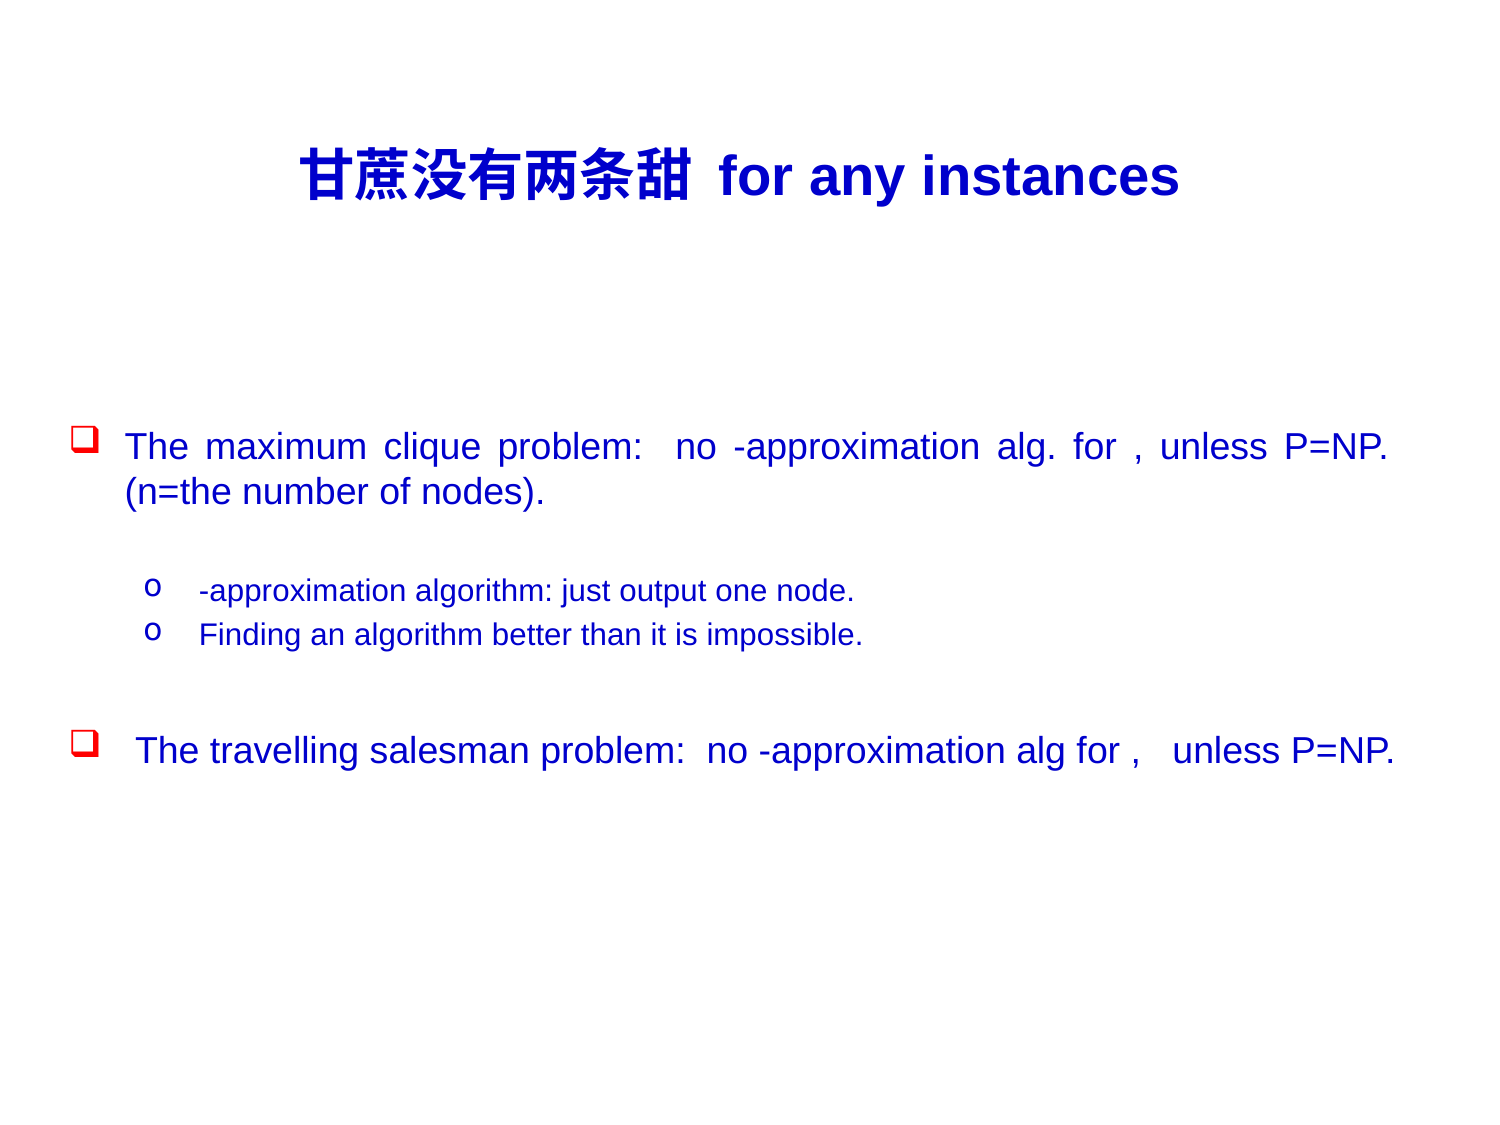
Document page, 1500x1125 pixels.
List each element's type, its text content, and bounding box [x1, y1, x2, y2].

title 甘蔗没有两条甜 for any instances [64, 101, 1415, 244]
